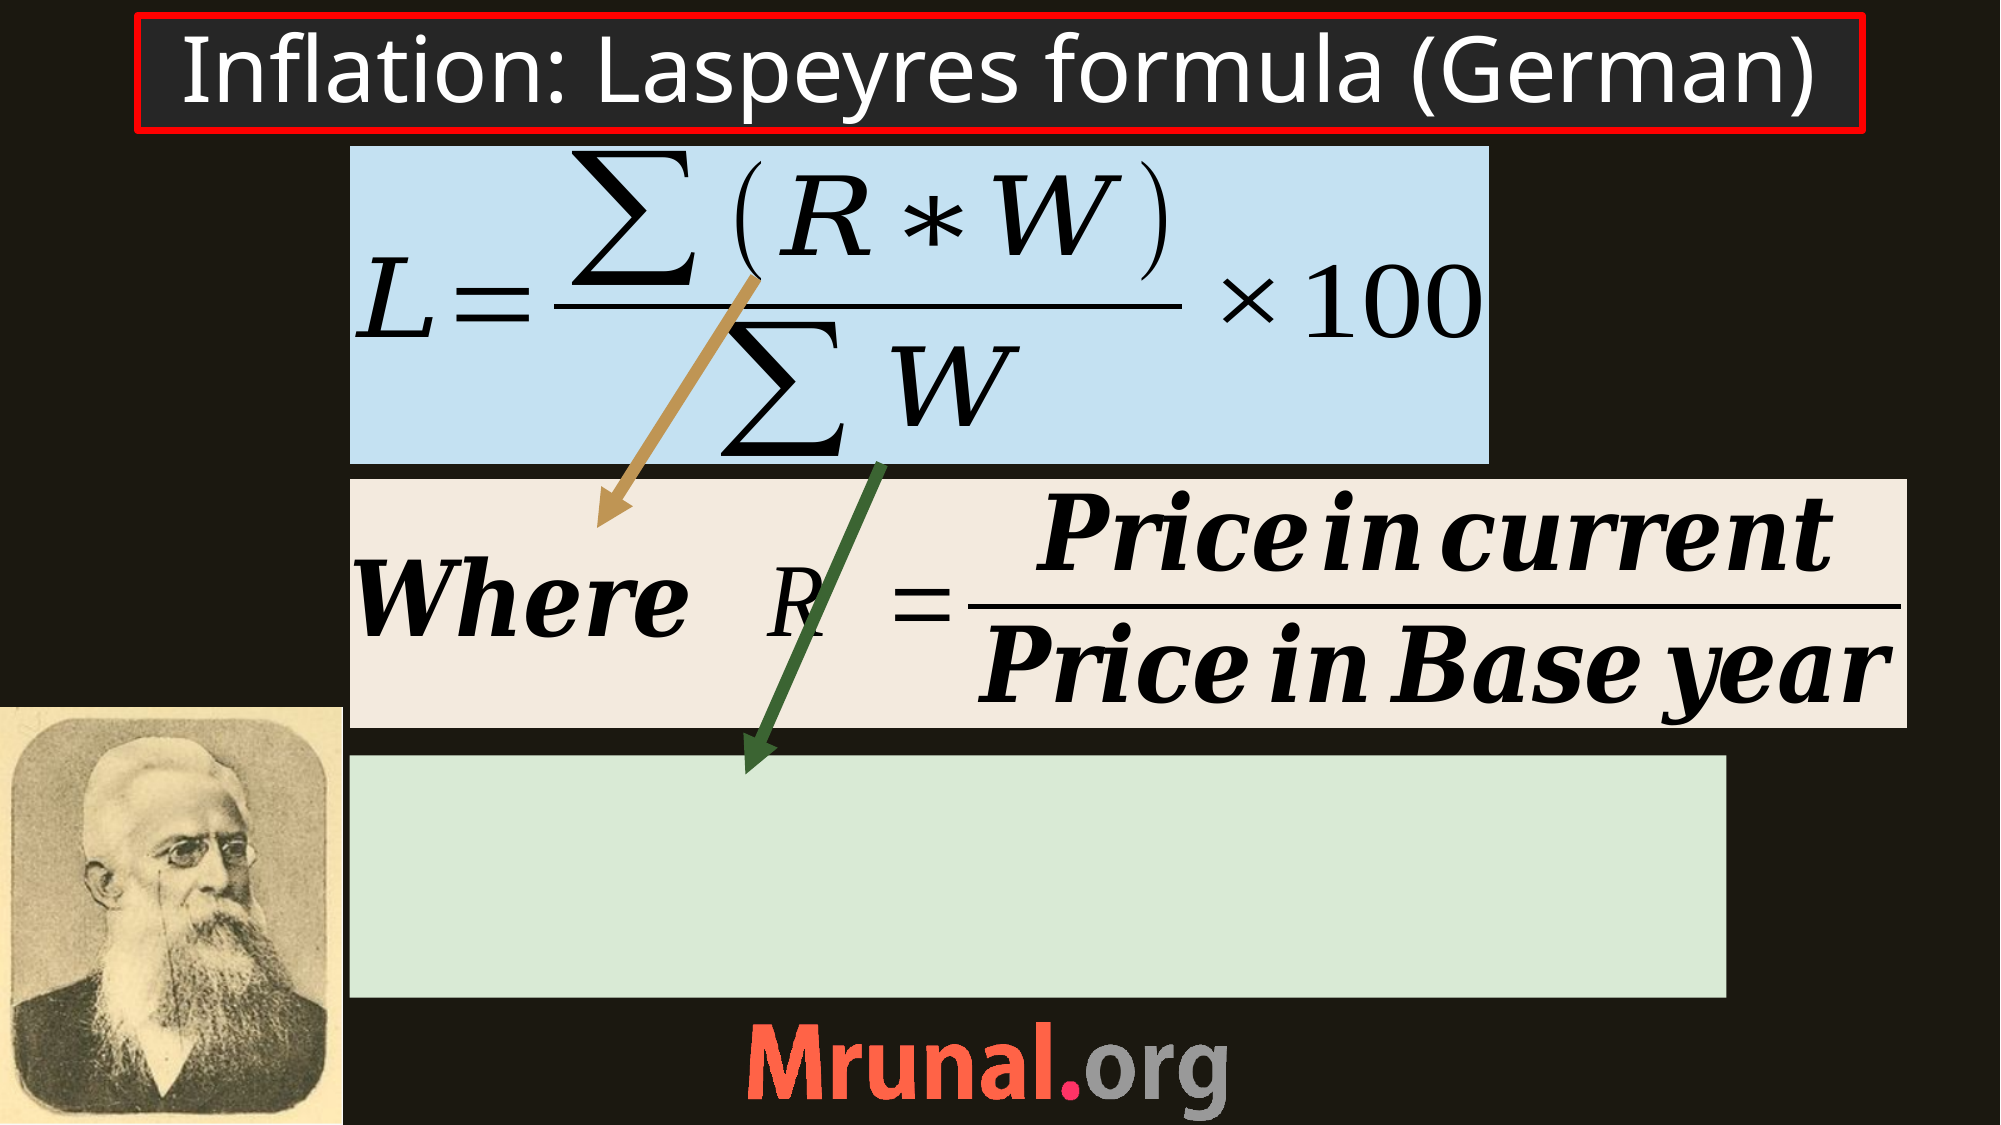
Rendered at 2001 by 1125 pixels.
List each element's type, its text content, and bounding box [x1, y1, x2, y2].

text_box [596, 277, 757, 529]
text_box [745, 463, 883, 775]
picture [0, 707, 343, 1125]
title Inflation: Laspeyres formula (German) [134, 12, 1866, 134]
picture [741, 1005, 1230, 1125]
